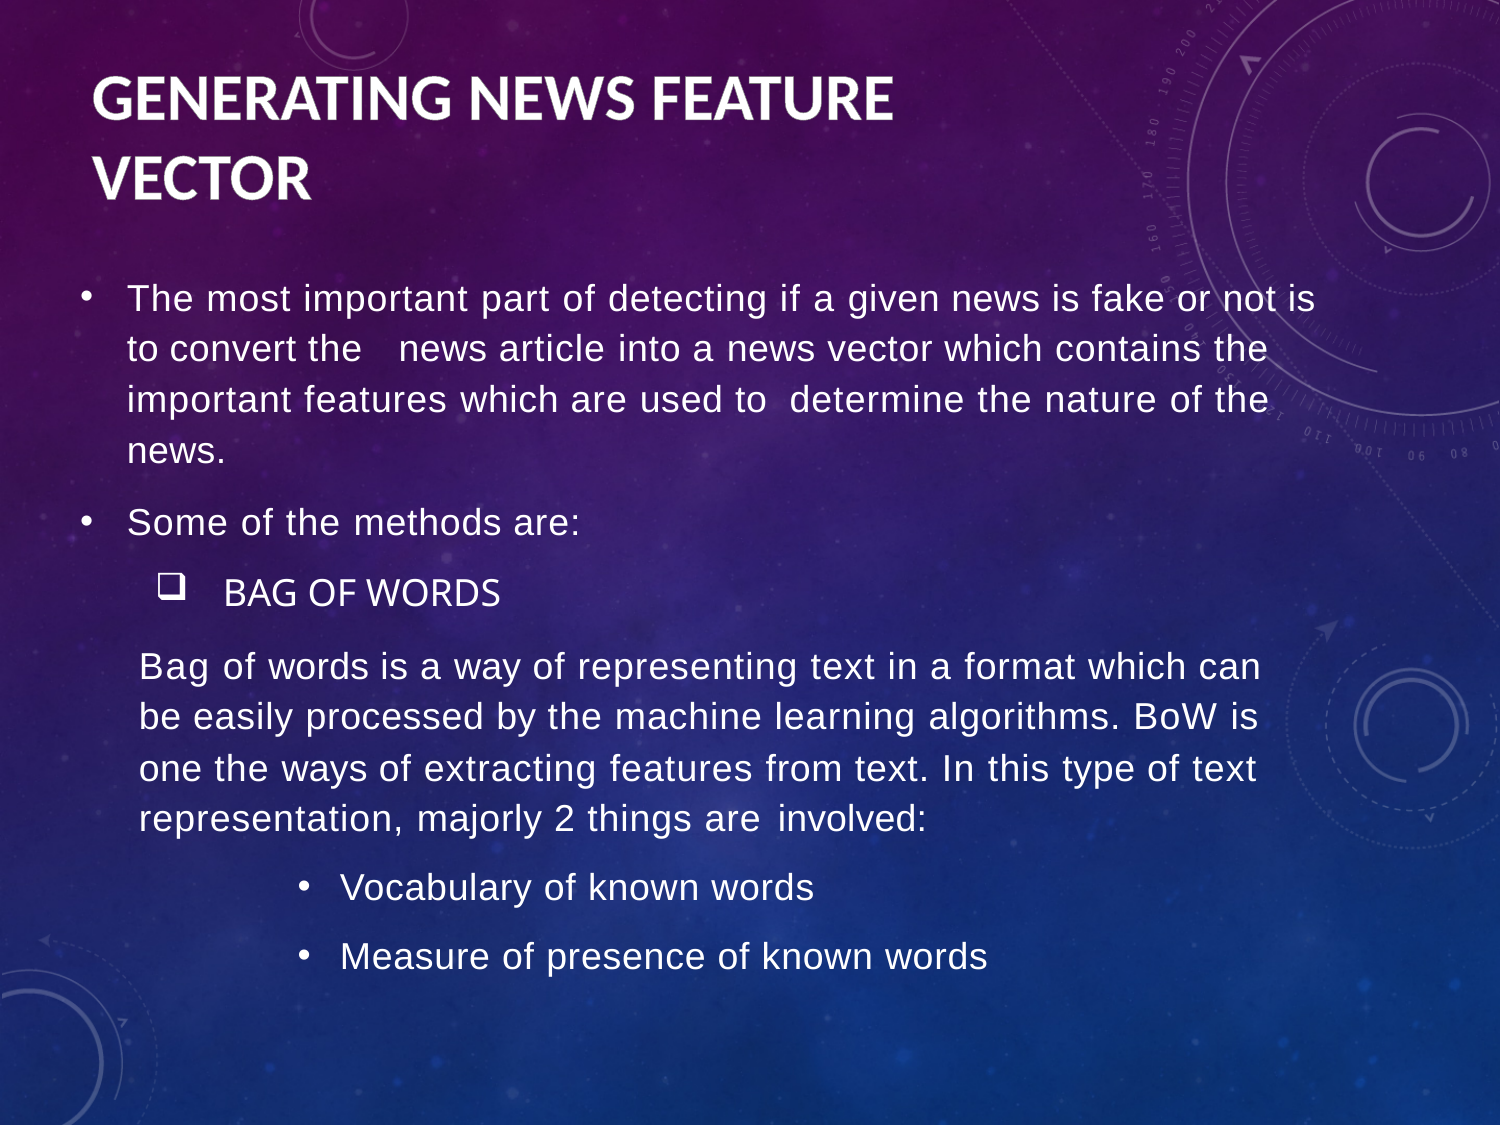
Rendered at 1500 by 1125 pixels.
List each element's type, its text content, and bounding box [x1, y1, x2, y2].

list The most important part of detecting if a given news is fake or not is to convert the news article into a news vector which contains the important features which are used to determine the nature of the news. Some of the methods are: BAG OF WORDS Bag of words is a way of representing text in a format which can be easily processed by the machine learning algorithms. BoW is one the ways of extracting features from text. In this type of text representation, majorly 2 things are involved: Vocabulary of known words Measure of presence of known words [64, 326, 1361, 1108]
title GENERATING NEWS FEATURE VECTOR [76, 79, 1044, 187]
picture [0, 0, 1500, 1125]
